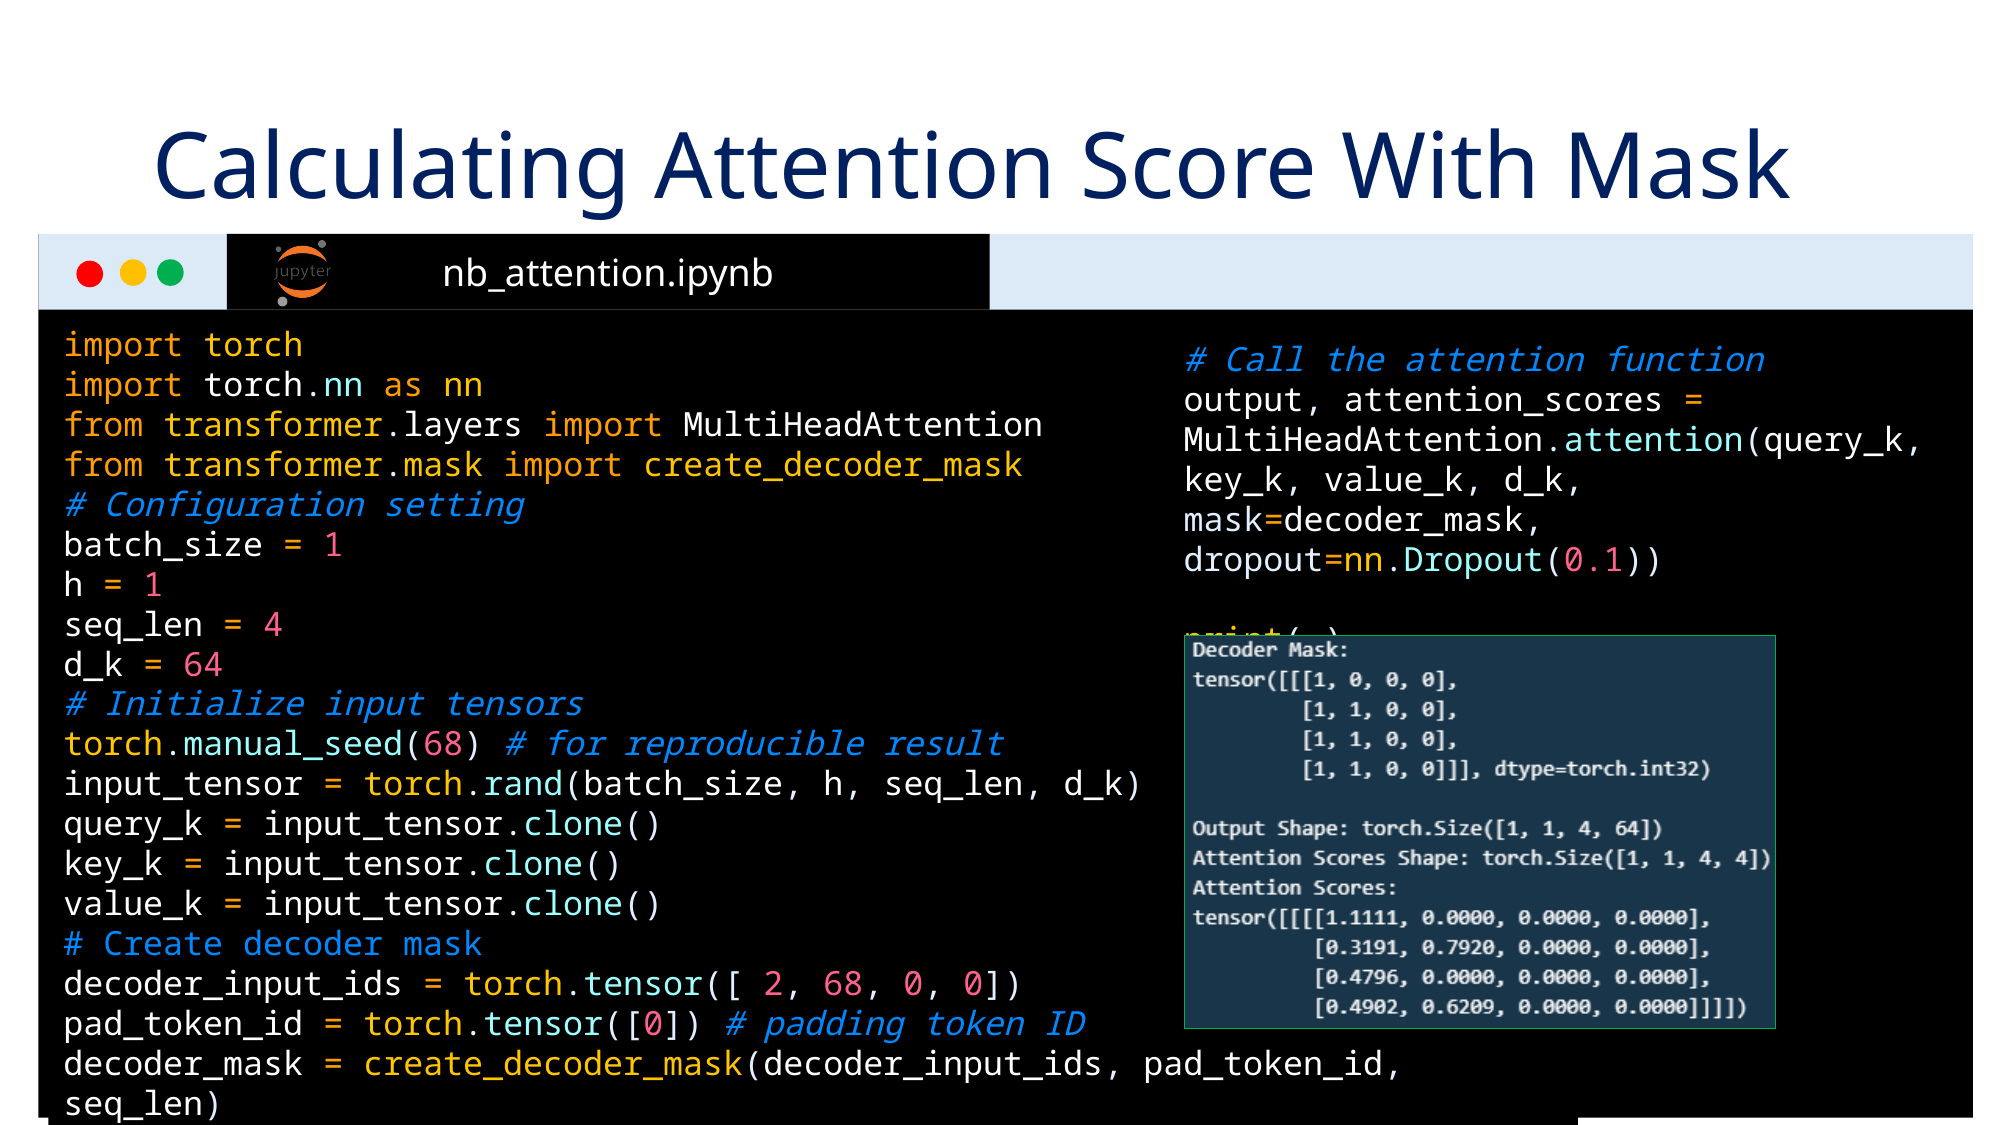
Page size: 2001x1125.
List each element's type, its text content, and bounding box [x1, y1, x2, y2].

text_box nb_attention.ipynb [225, 232, 991, 311]
text_box import torch import torch.nn as nn from transformer.layers import MultiHeadAttention from transformer.mask import create_decoder_mask # Configuration setting batch_size = 1 h = 1 seq_len = 4 d_k = 64 # Initialize input tensors torch.manual_seed(68) # for reproducible result input_tensor = torch.rand(batch_size, h, seq_len, d_k) query_k = input_tensor.clone() key_k = input_tensor.clone() value_k = input_tensor.clone() # Create decoder mask decoder_input_ids = torch.tensor([ 2, 68, 0, 0]) pad_token_id = torch.tensor([0]) # padding token ID decoder_mask = create_decoder_mask(decoder_input_ids, pad_token_id, seq_len) [48, 315, 1578, 1125]
picture [273, 239, 333, 308]
title Calculating Attention Score With Mask [137, 59, 1952, 232]
picture [1184, 635, 1776, 1029]
text_box [37, 311, 1974, 1119]
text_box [75, 258, 185, 288]
text_box [37, 232, 225, 311]
text_box # Call the attention function output, attention_scores = MultiHeadAttention.attention(query_k, key_k, value_k, d_k, mask=decoder_mask, dropout=nn.Dropout(0.1)) print(…) [1168, 330, 1973, 705]
text_box [991, 232, 1974, 311]
